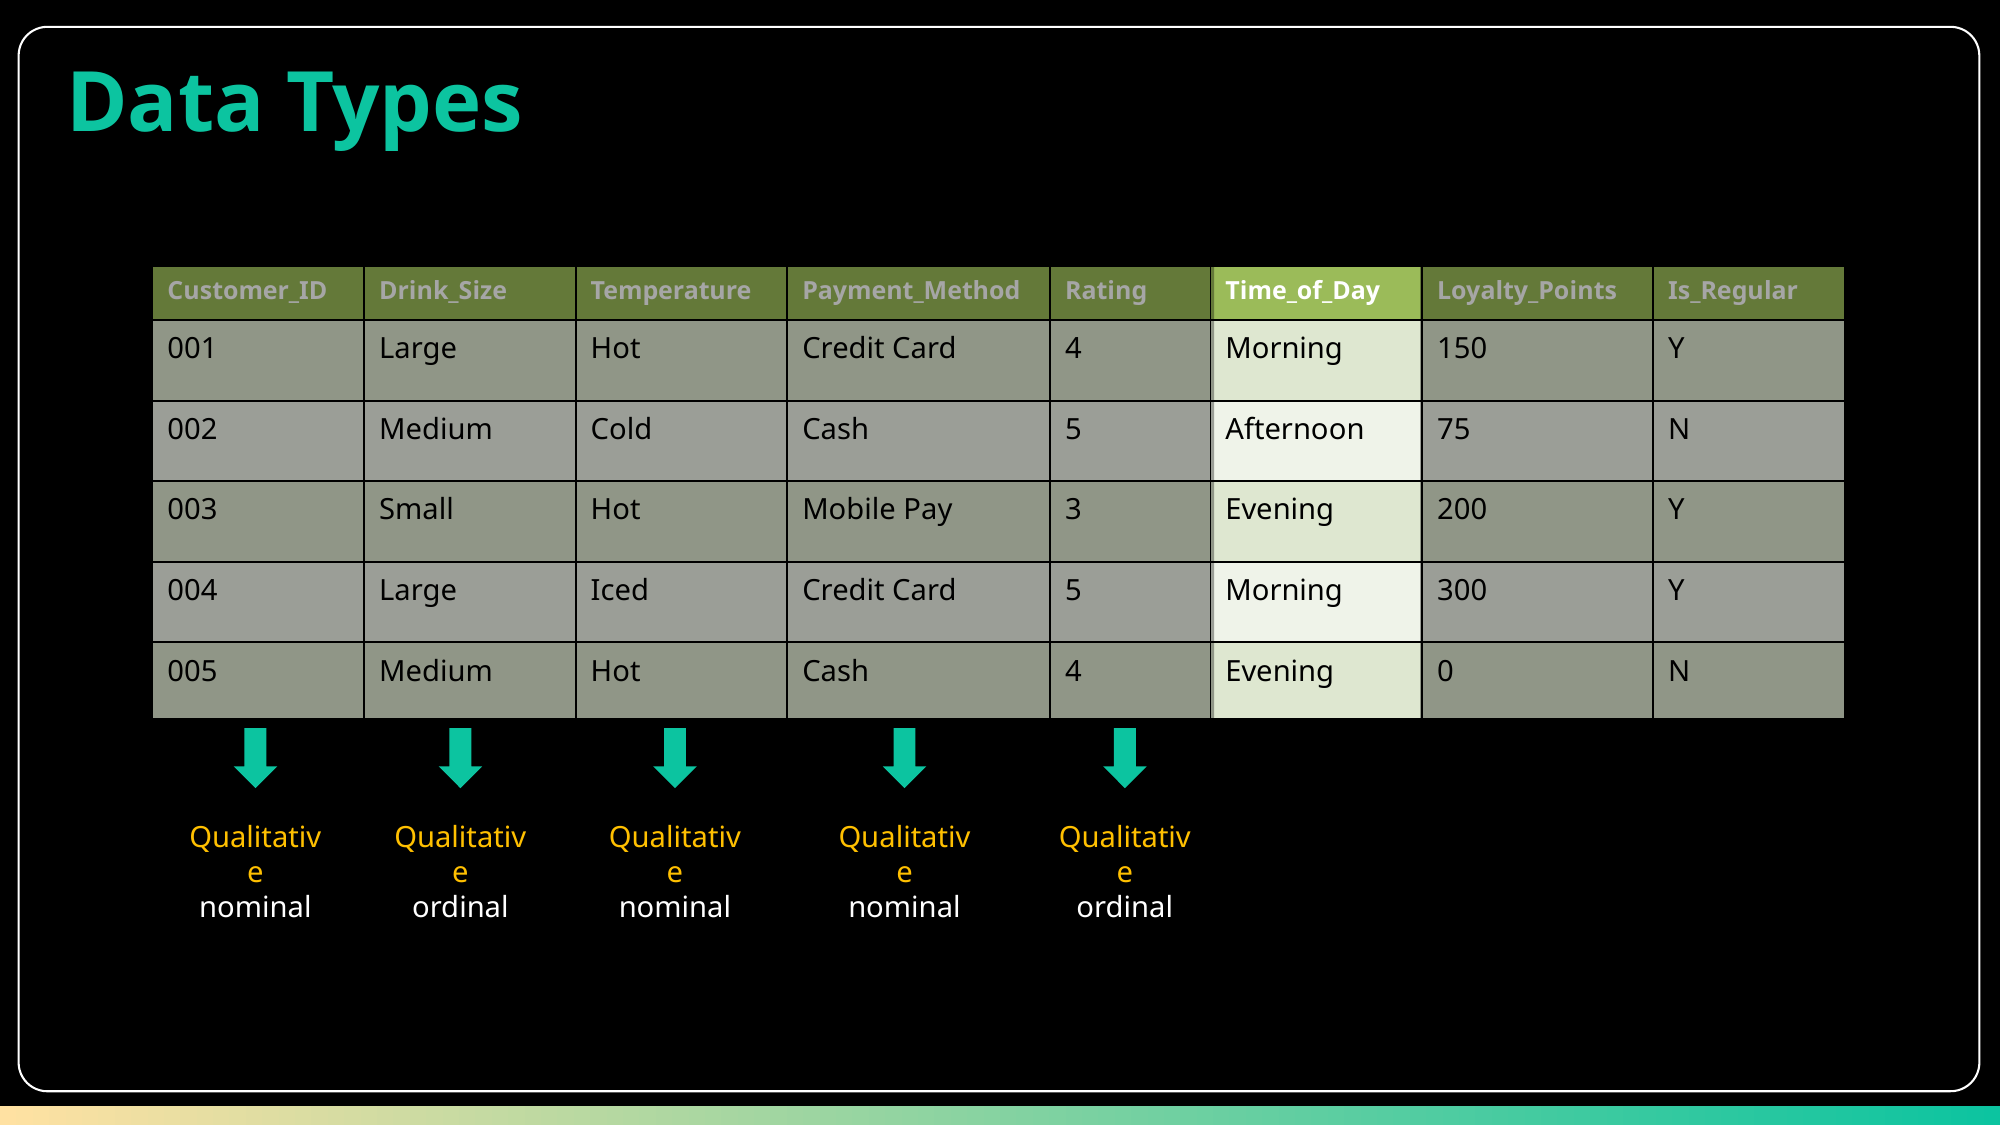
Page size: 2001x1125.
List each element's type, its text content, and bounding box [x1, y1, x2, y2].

table_cell Afternoon [1215, 402, 1420, 480]
text_box [438, 728, 483, 789]
text_box [18, 26, 1980, 1092]
text_box Data Types [66, 48, 1230, 149]
text_box [653, 728, 697, 789]
text_box [1103, 728, 1147, 789]
table_cell Morning [1215, 321, 1420, 400]
text_box [233, 728, 278, 789]
table_cell Morning [1215, 563, 1420, 641]
text_box Qualitative ordinal [1035, 810, 1214, 931]
text_box Qualitative nominal [166, 810, 345, 931]
text_box Qualitative nominal [585, 810, 765, 931]
text_box Qualitative ordinal [371, 810, 550, 931]
text_box [0, 1105, 2000, 1125]
table_header Time_of_Day [1215, 267, 1420, 319]
table_cell Evening [1215, 482, 1420, 561]
text_box [1420, 248, 1848, 719]
text_box Qualitative nominal [815, 810, 994, 931]
text_box [138, 248, 1215, 719]
table_cell Evening [1215, 643, 1420, 718]
text_box [882, 728, 927, 789]
